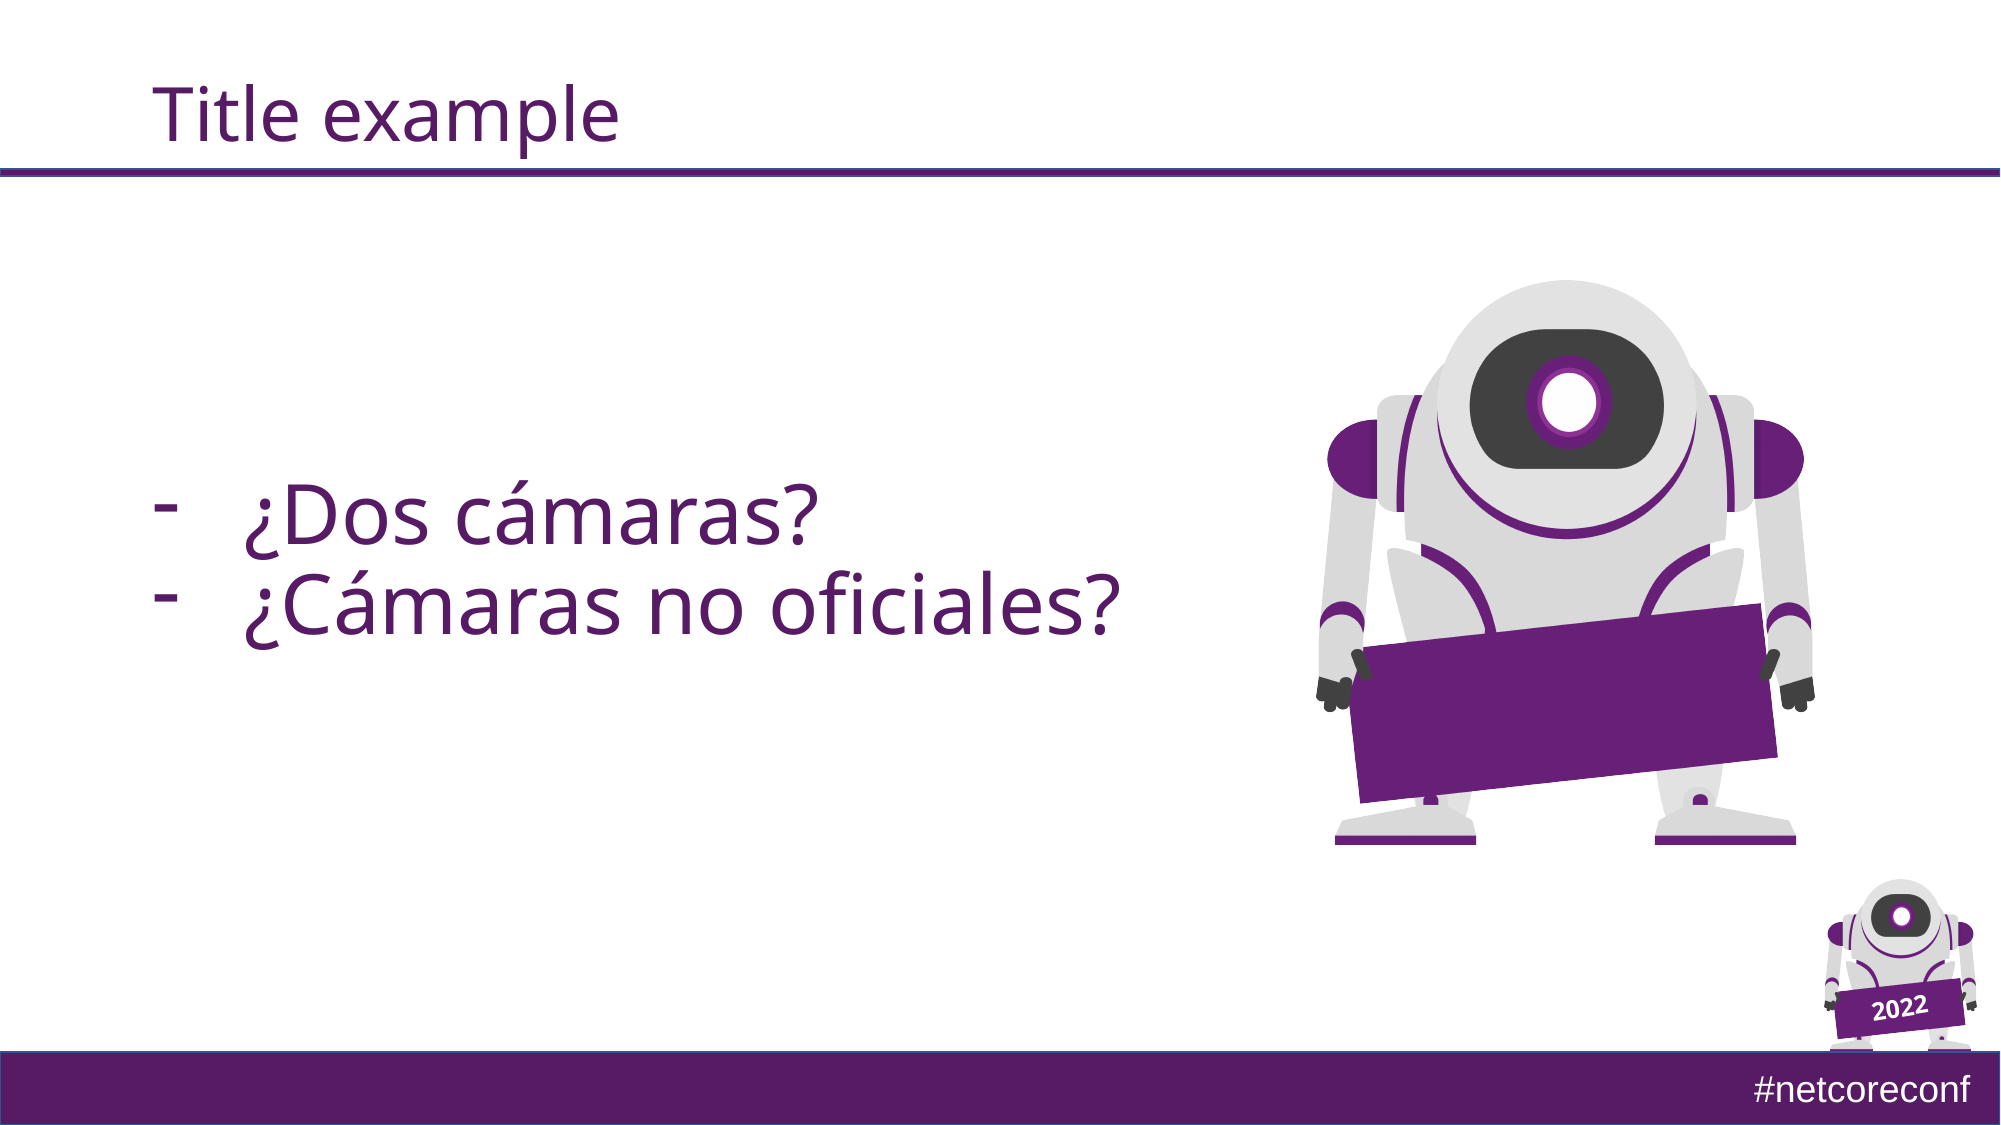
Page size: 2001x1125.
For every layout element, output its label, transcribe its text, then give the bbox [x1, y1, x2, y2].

title Title example [137, 20, 1863, 213]
picture [1824, 879, 1977, 1051]
text_box ¿Dos cámaras? ¿Cámaras no oficiales? [137, 196, 1153, 929]
picture [1316, 280, 1815, 845]
